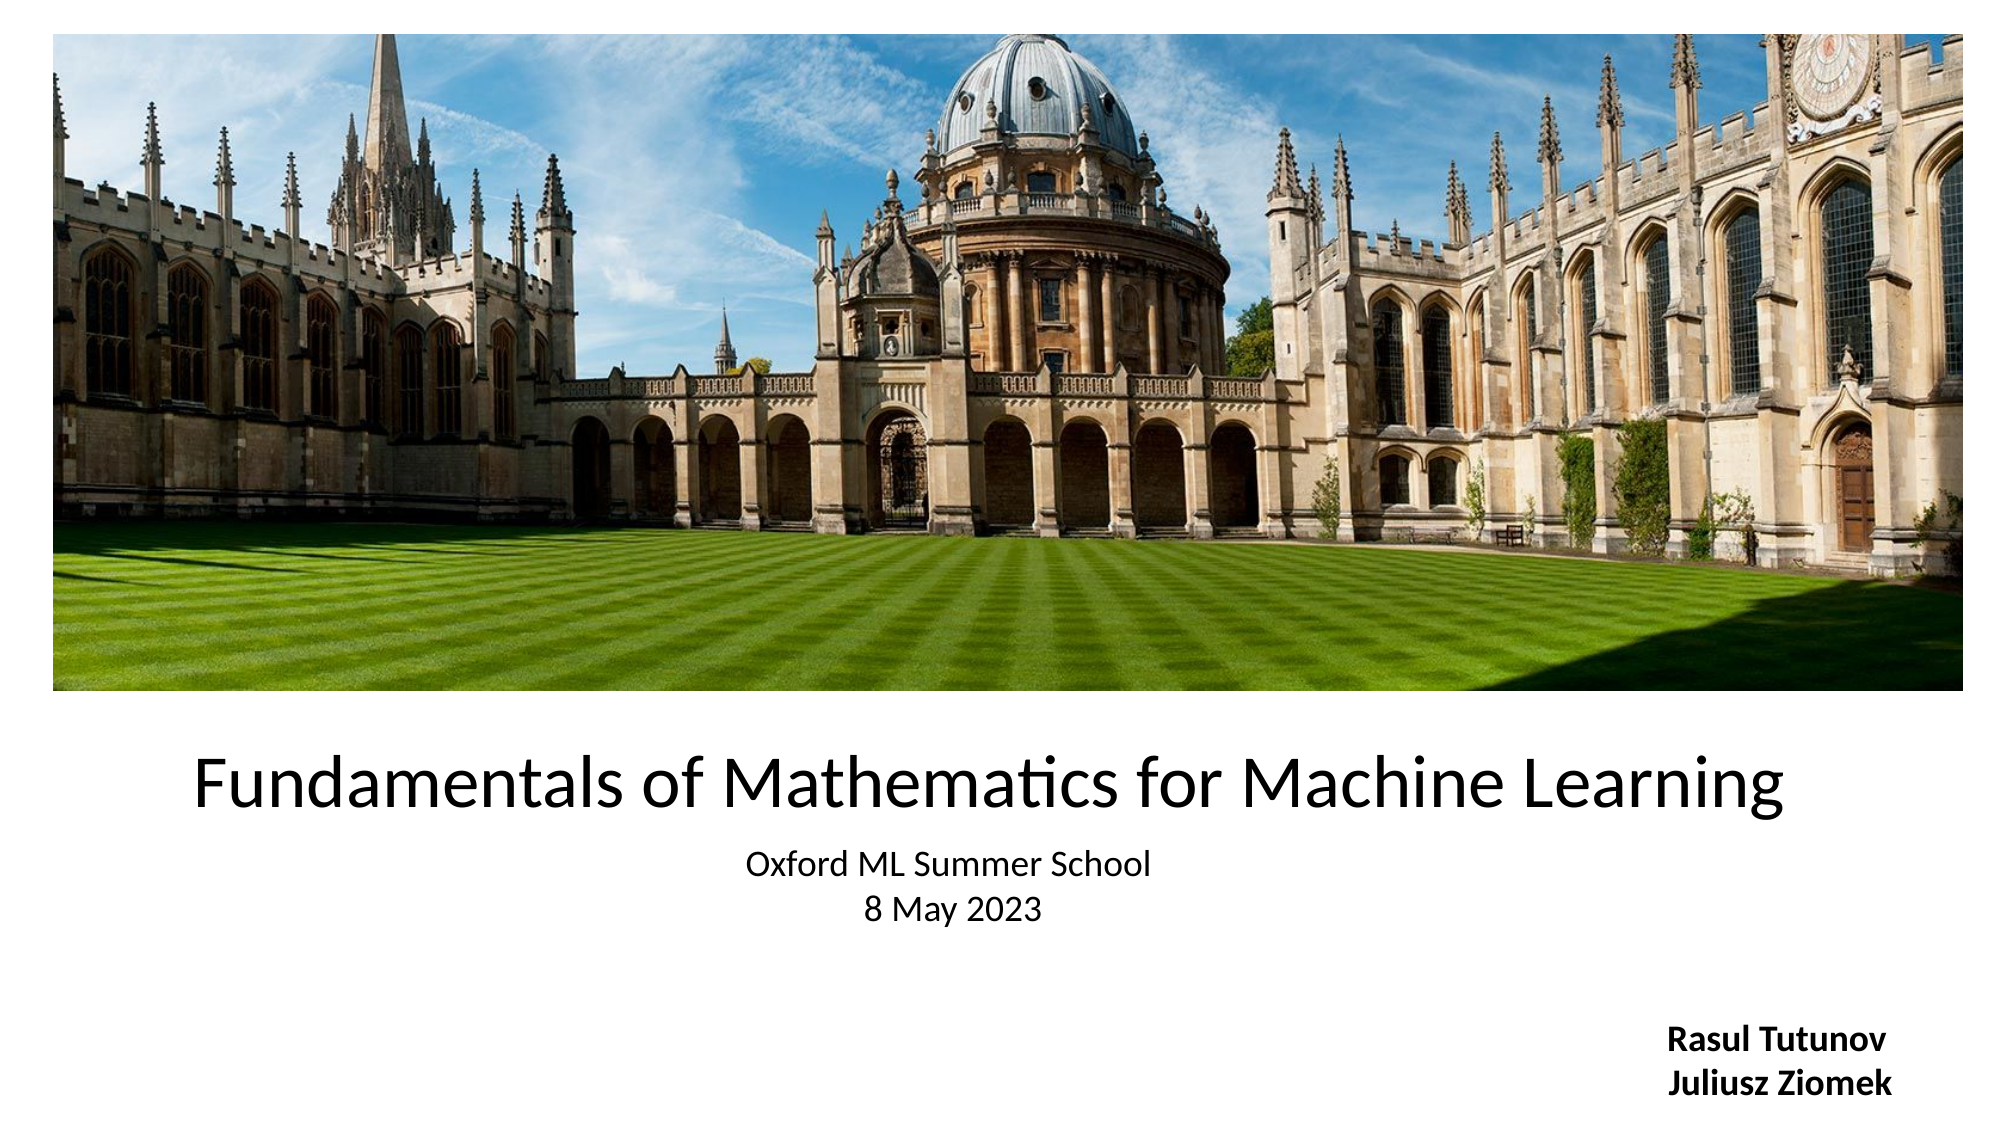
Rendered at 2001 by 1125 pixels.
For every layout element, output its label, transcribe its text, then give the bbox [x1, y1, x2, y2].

text_box Fundamentals of Mathematics for Machine Learning [178, 725, 1802, 831]
text_box Juliusz Ziomek [1653, 1050, 1908, 1111]
text_box Oxford ML Summer School 8 May 2023 [730, 831, 1176, 937]
picture [53, 34, 1963, 691]
text_box Rasul Tutunov [1618, 1006, 1902, 1067]
